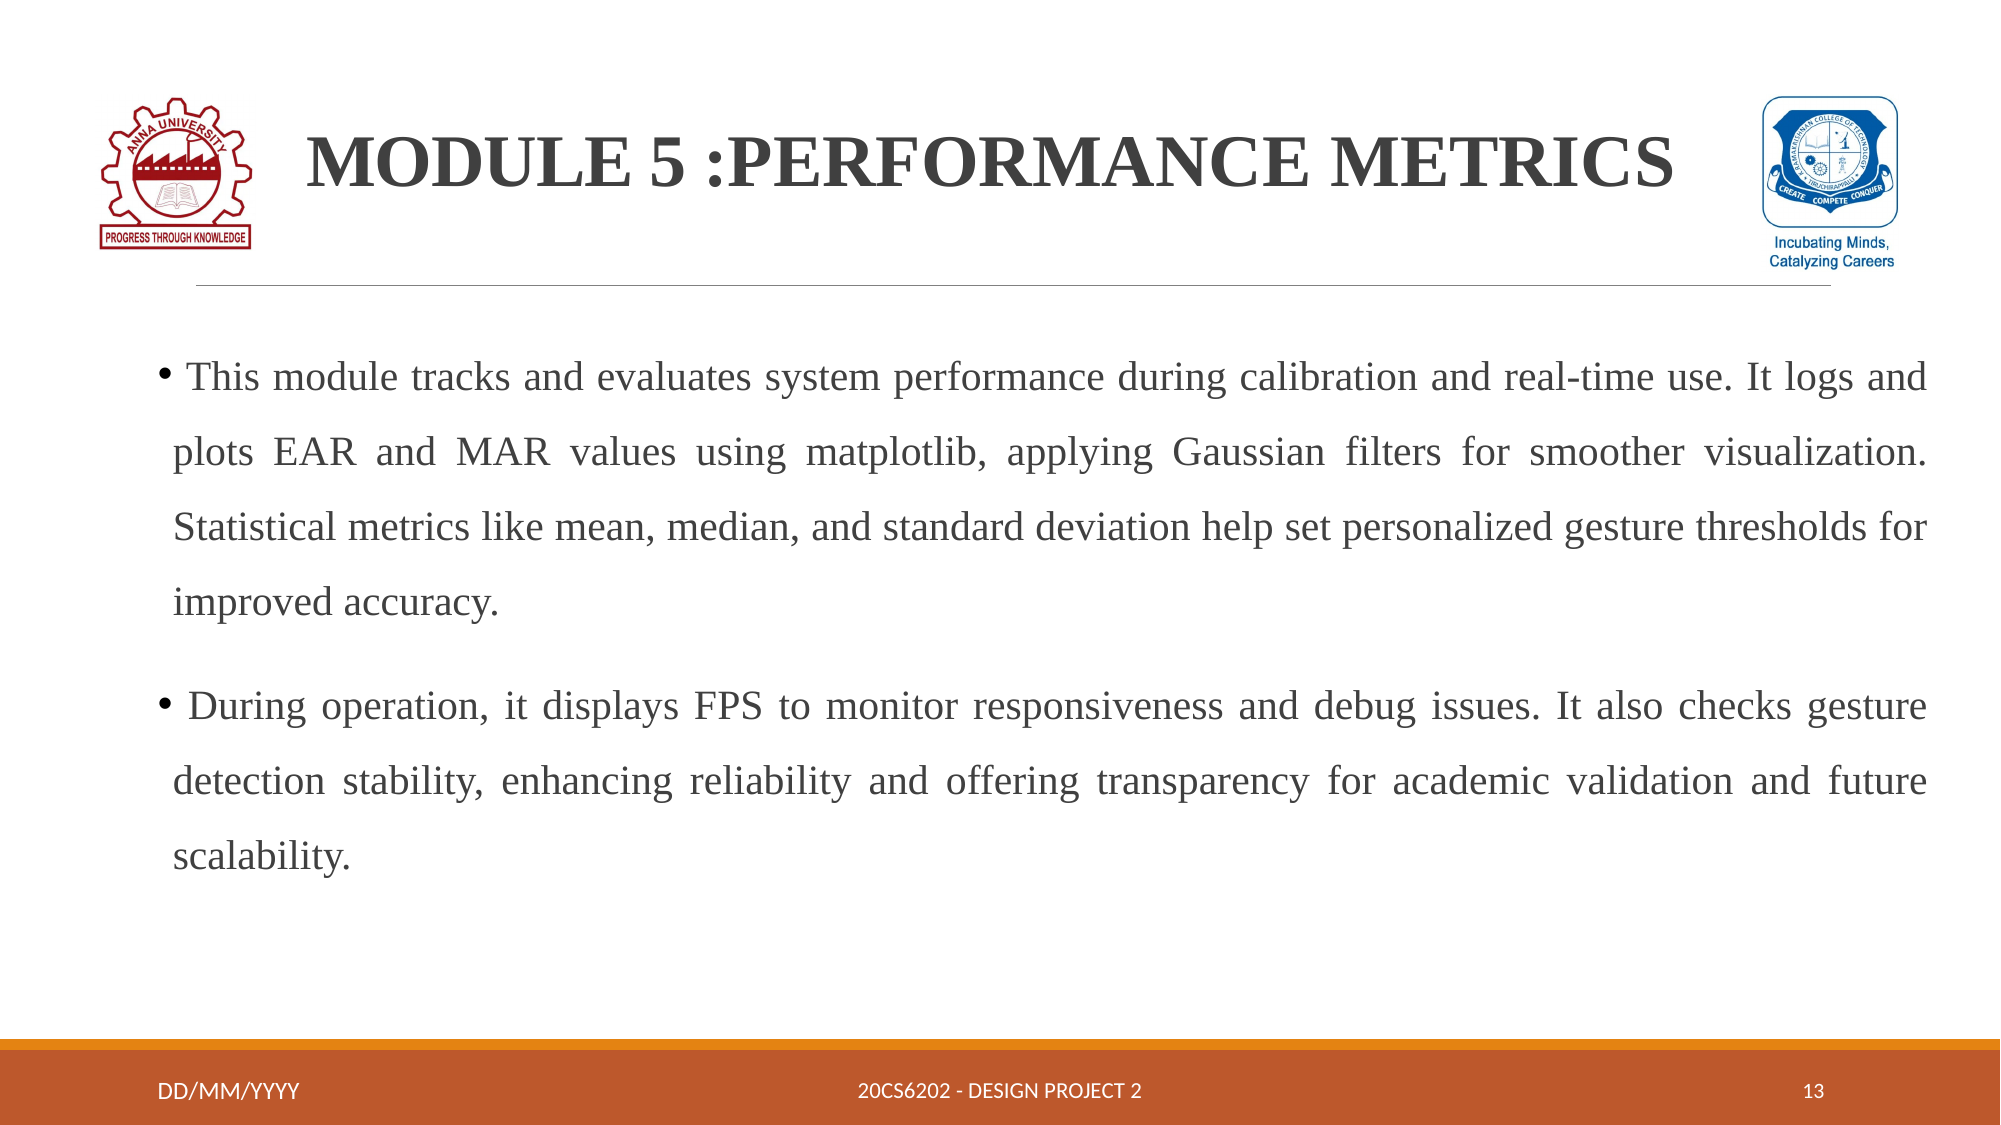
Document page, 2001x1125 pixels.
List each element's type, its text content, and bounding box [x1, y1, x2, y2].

text_box DD/MM/YYYY [142, 1066, 532, 1112]
picture [1761, 93, 1899, 272]
footer 20CS6202 - DESIGN PROJECT 2 [604, 1059, 1396, 1120]
title MODULE 5 :PERFORMANCE METRICS [286, 94, 1714, 316]
slide_number 13 [1624, 1059, 1840, 1120]
list This module tracks and evaluates system performance during calibration and real-time use. It logs and plots EAR and MAR values using matplotlib, applying Gaussian filters for smoother visualization. Statistical metrics like mean, median, and standard deviation help set personalized gesture thresholds for improved accuracy. During operation, it displays FPS to monitor responsiveness and debug issues. It also checks gesture detection stability, enhancing reliability and offering transparency for academic validation and future scalability. [142, 316, 1945, 980]
picture [94, 93, 257, 252]
